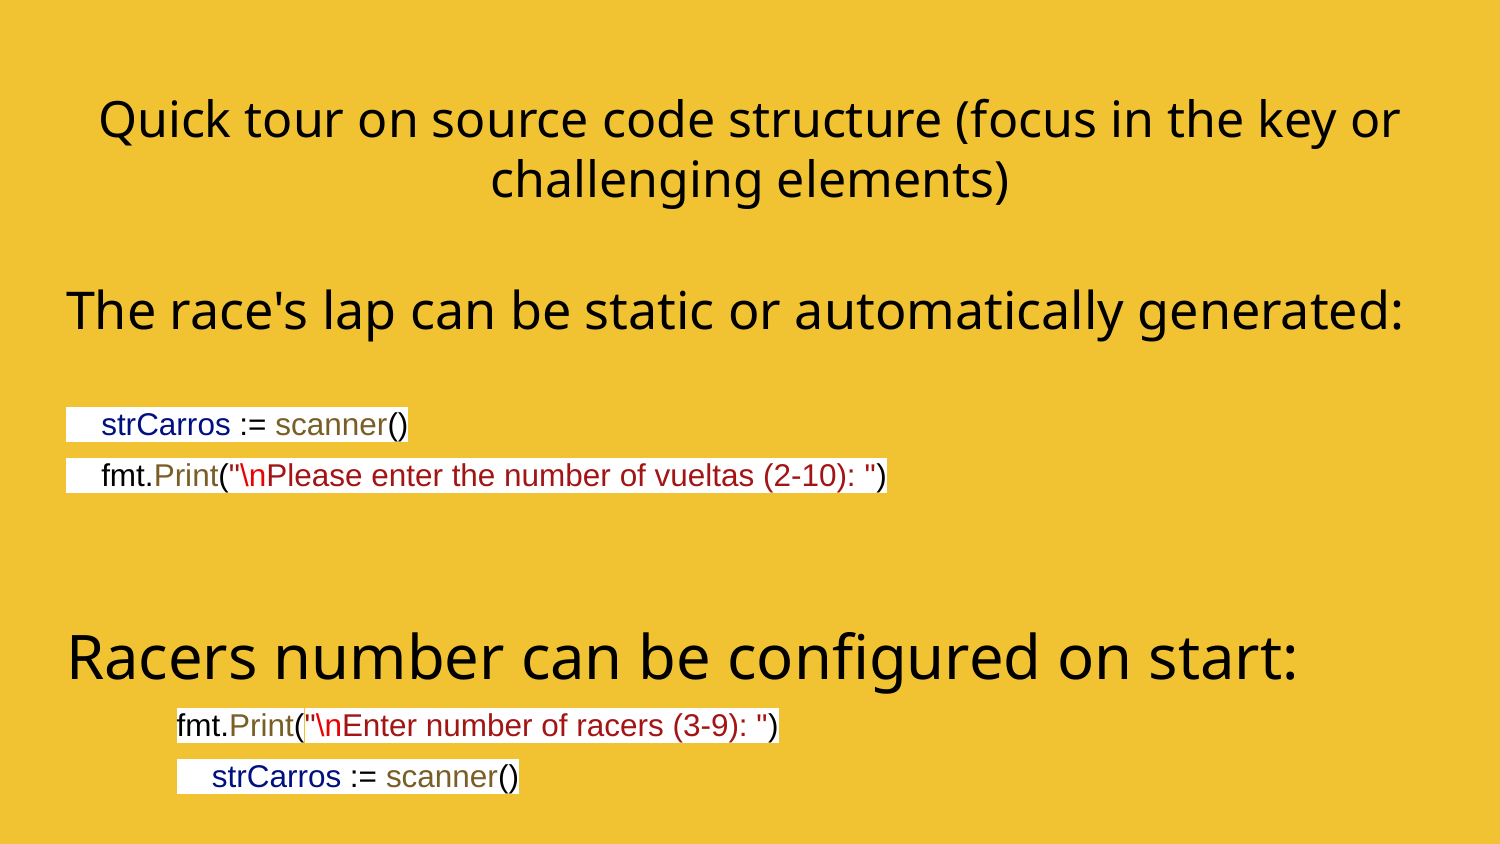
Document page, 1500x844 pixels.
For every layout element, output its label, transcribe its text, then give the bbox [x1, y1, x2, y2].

title Quick tour on source code structure (focus in the key or challenging elements) [51, 72, 1449, 167]
list The race's lap can be static or automatically generated: strCarros := scanner() fmt.Print("\nPlease enter the number of vueltas (2-10): ") Racers number can be configured on start: fmt.Print("\nEnter number of racers (3-9): ") strCarros := scanner() [51, 241, 1483, 823]
